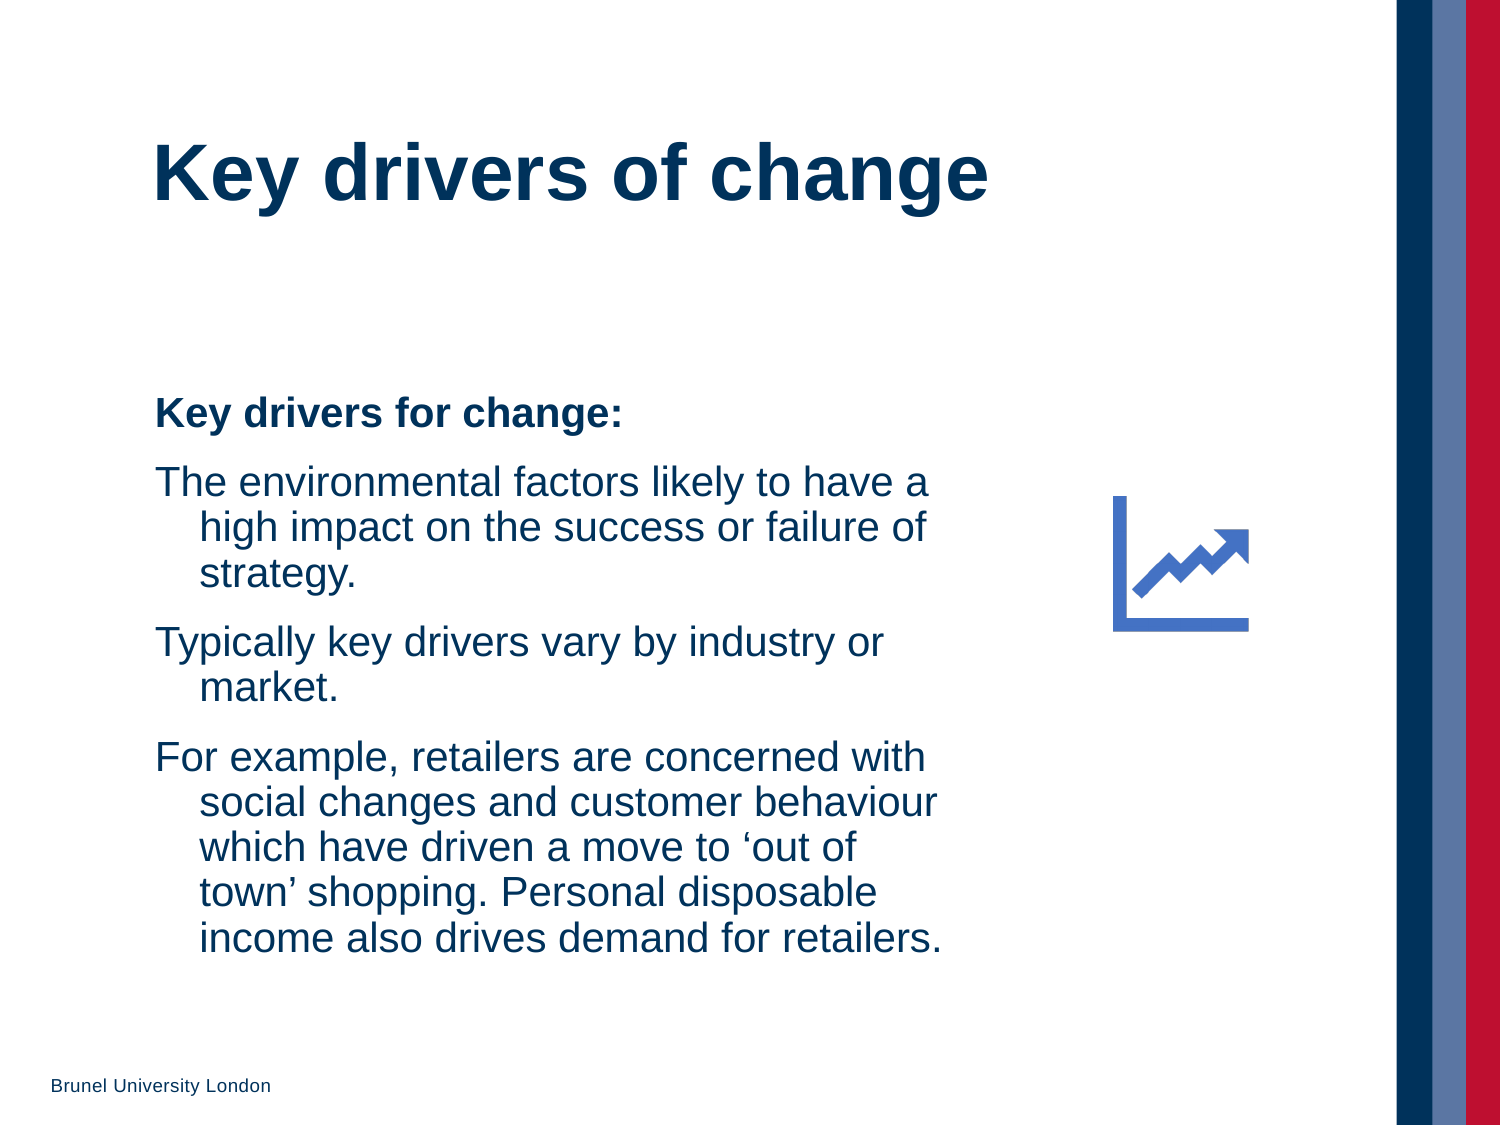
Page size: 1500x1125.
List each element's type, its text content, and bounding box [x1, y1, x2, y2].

picture [1086, 469, 1275, 658]
list Key drivers for change: The environmental factors likely to have a high impact on the success or failure of strategy. Typically key drivers vary by industry or market. For example, retailers are concerned with social changes and customer behaviour which have driven a move to ‘out of town’ shopping. Personal disposable income also drives demand for retailers. [139, 365, 966, 987]
title Key drivers of change [137, 112, 1058, 276]
